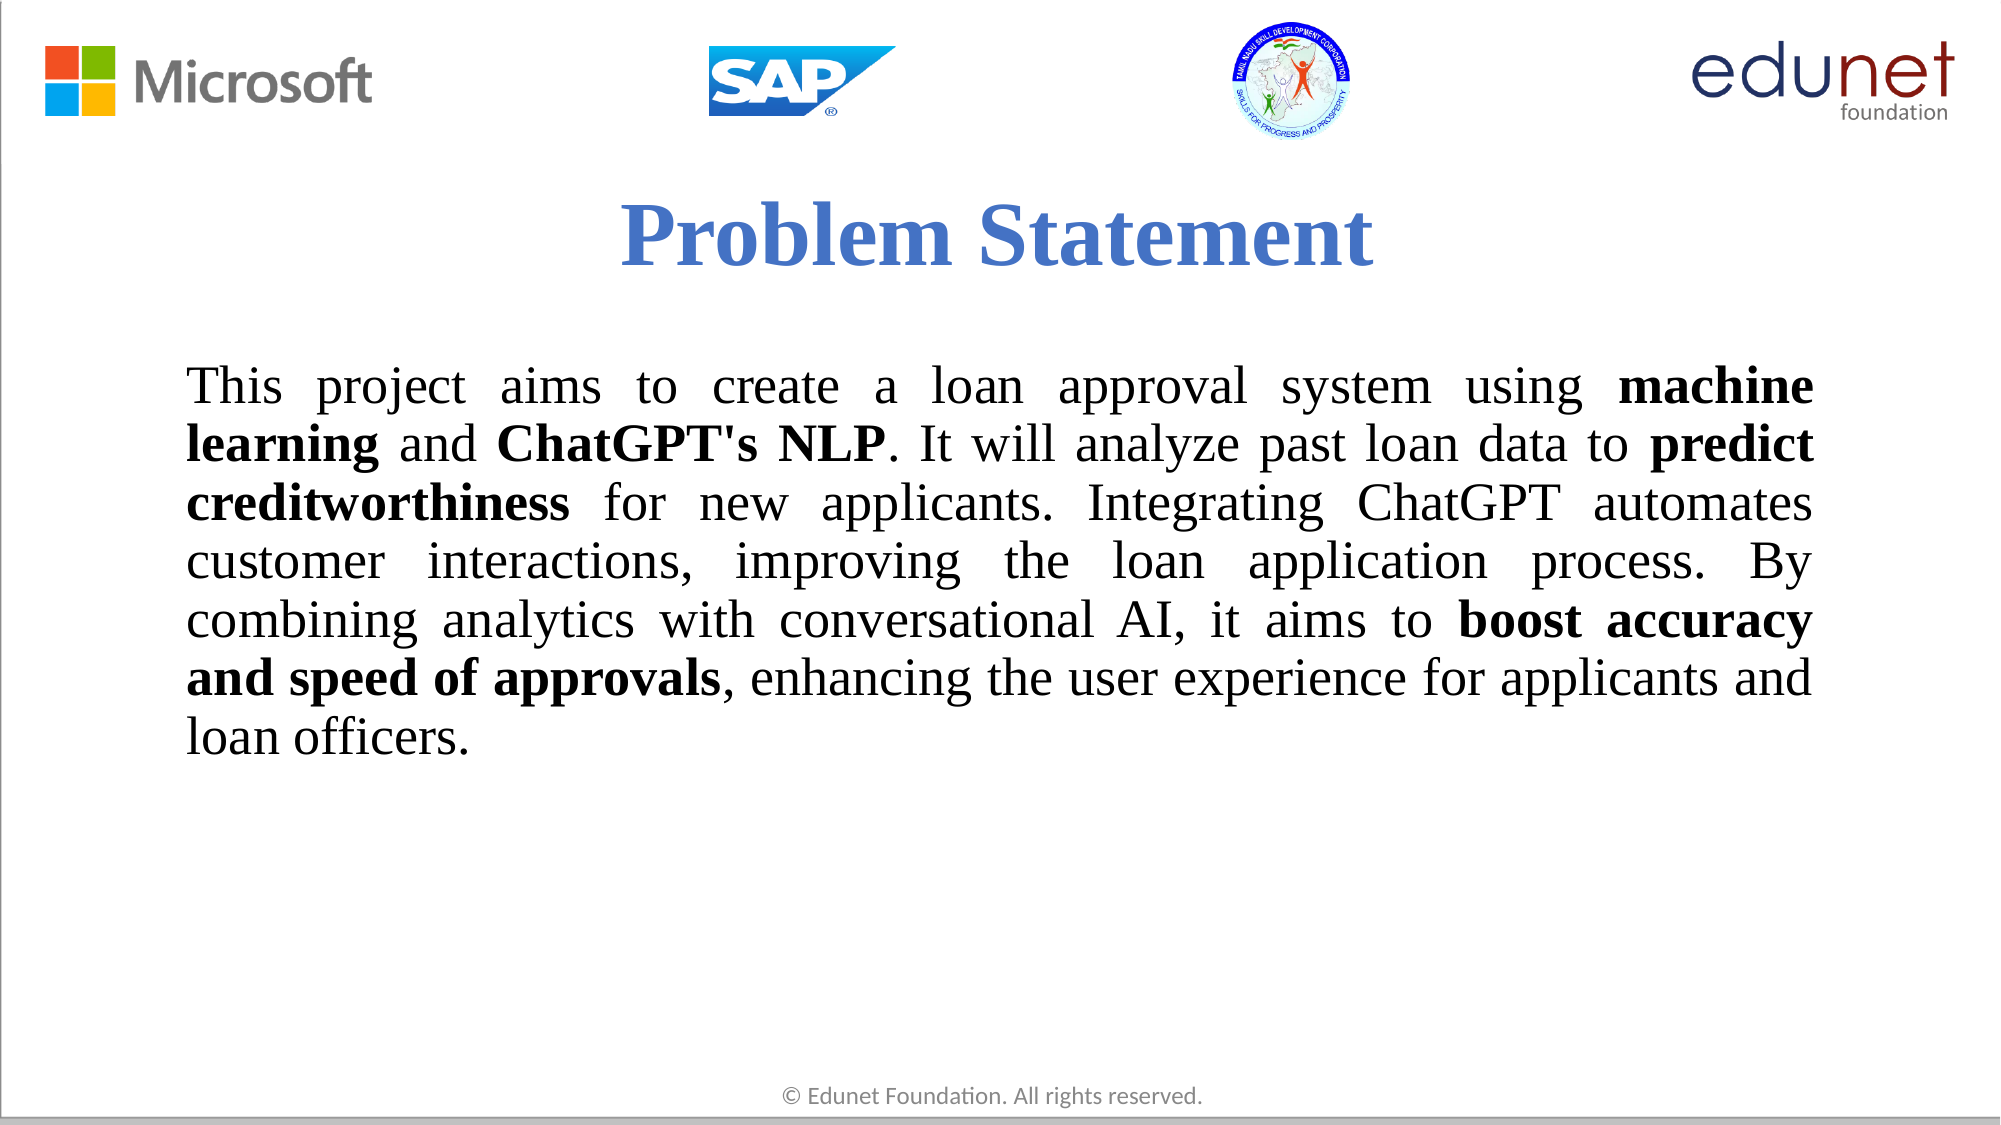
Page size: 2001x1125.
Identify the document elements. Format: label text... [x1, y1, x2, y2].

title Problem Statement [247, 158, 1748, 293]
picture [0, 0, 2001, 1125]
picture [45, 46, 372, 116]
footer © Edunet Foundation. All rights reserved. [655, 1065, 1331, 1125]
picture [709, 48, 896, 116]
picture [1232, 22, 1350, 140]
picture [1686, 37, 1957, 125]
subtitle This project aims to create a loan approval system using machine learning and ChatGPT's NLP. It will analyze past loan data to predict creditworthiness for new applicants. Integrating ChatGPT automates customer interactions, improving the loan application process. By combining analytics with conversational AI, it aims to boost accuracy and speed of approvals, enhancing the user experience for applicants and loan officers. [171, 348, 1830, 874]
